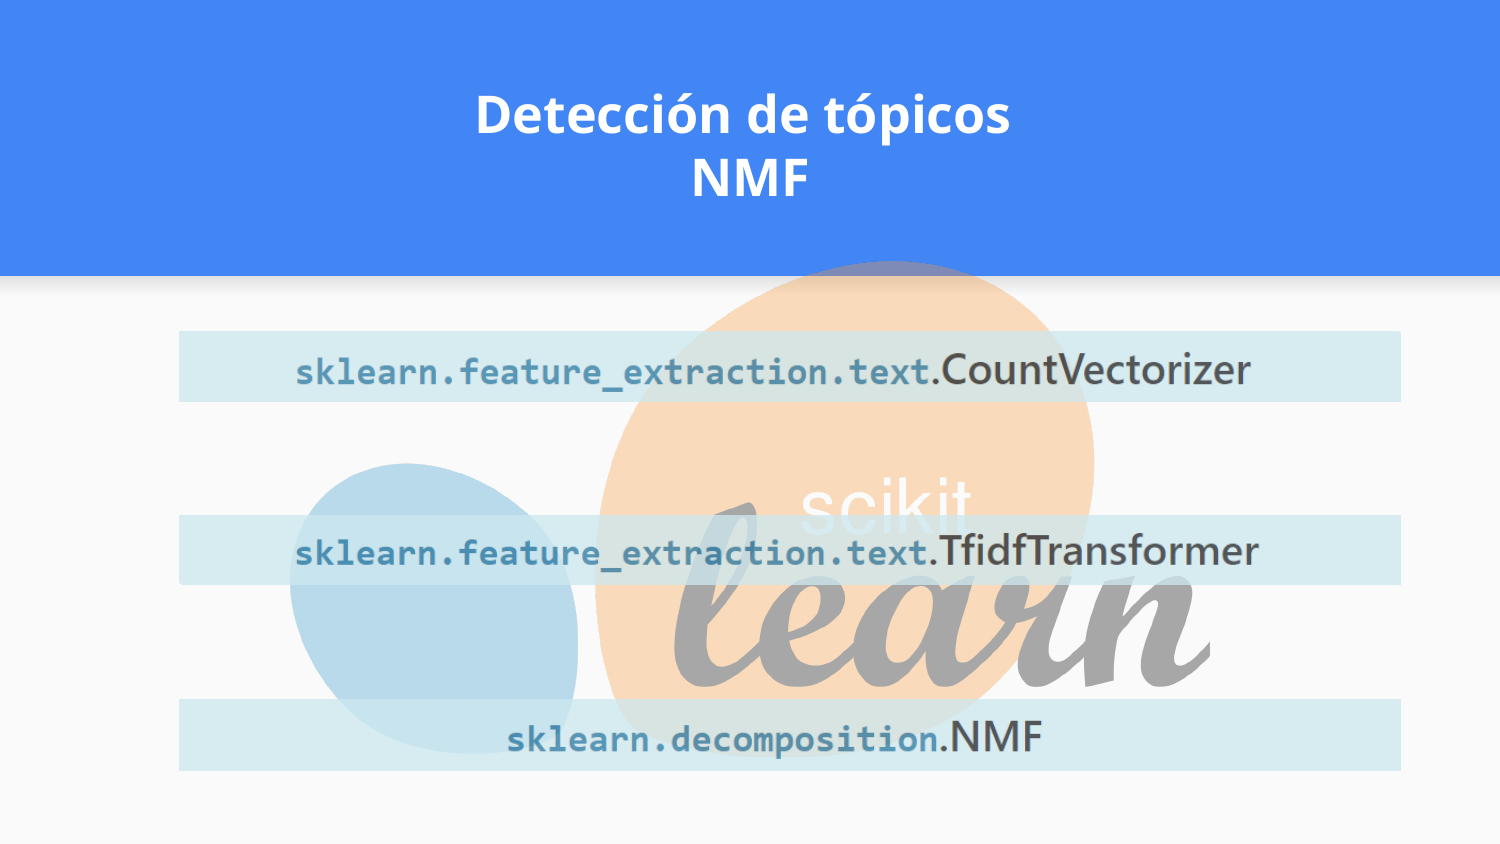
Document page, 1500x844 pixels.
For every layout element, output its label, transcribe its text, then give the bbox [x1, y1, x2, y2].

picture [179, 261, 1401, 771]
title Detección de tópicos NMF [75, 95, 1425, 222]
